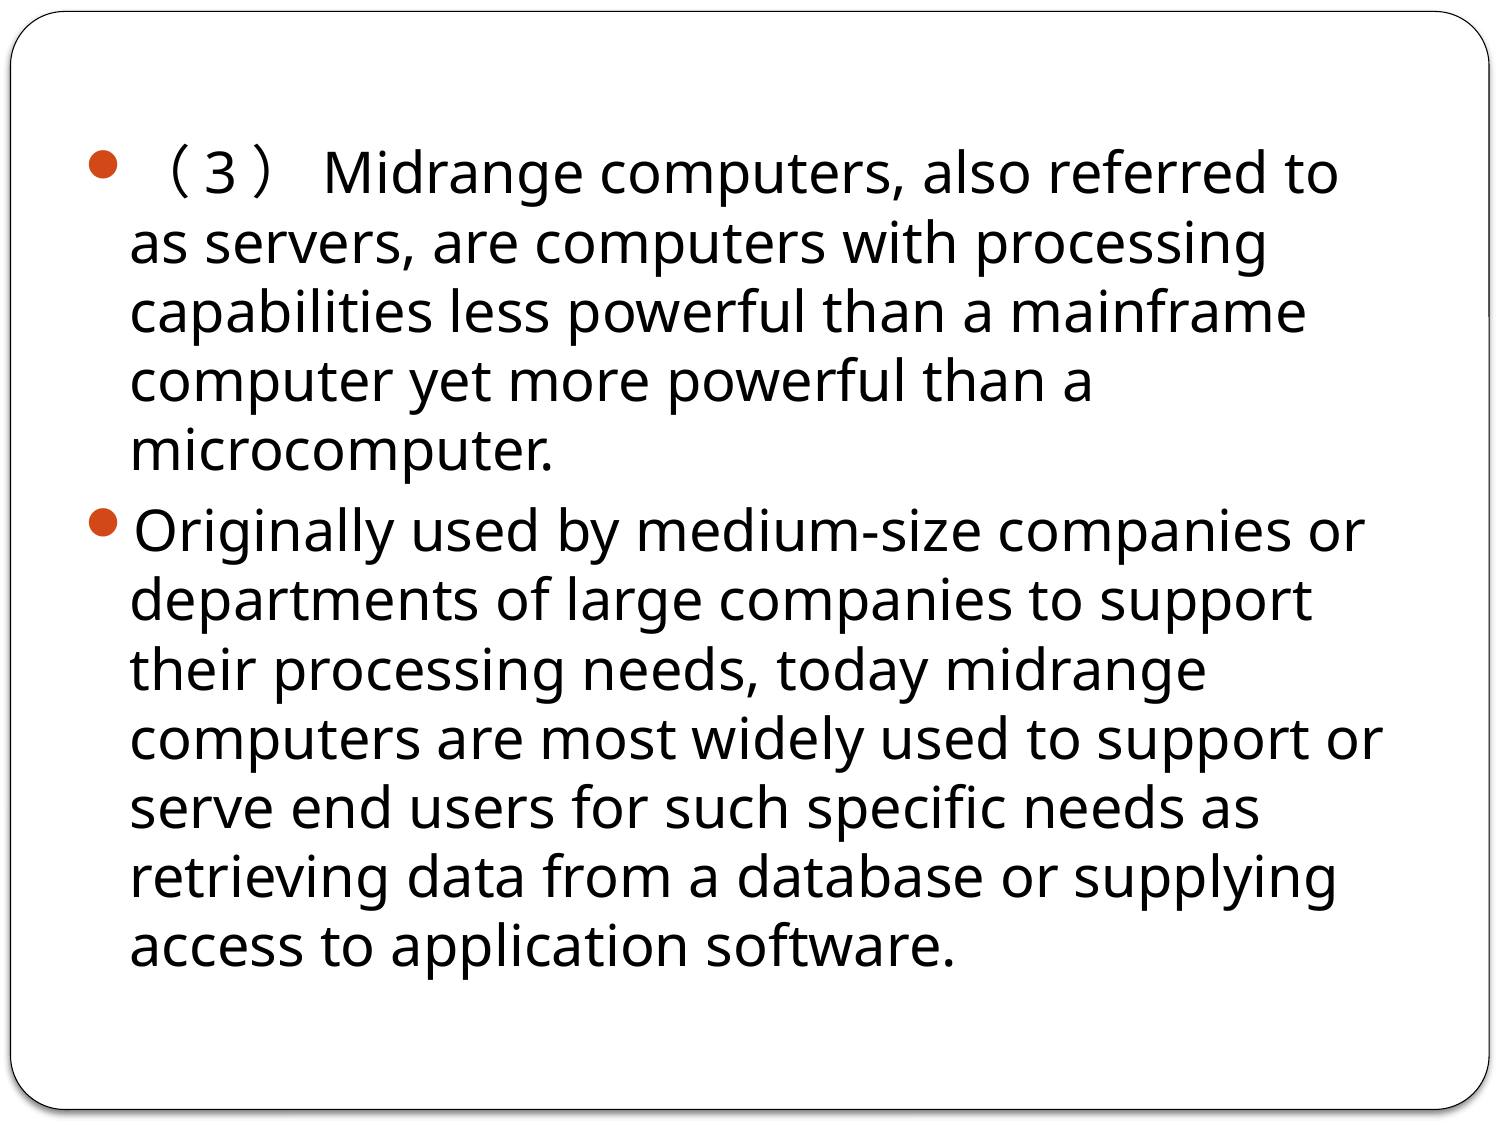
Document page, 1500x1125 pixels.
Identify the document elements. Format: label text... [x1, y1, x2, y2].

list （3）Midrange computers, also referred to as servers, are computers with processing capabilities less powerful than a mainframe computer yet more powerful than a microcomputer. Originally used by medium-size companies or departments of large companies to support their processing needs, today midrange computers are most widely used to support or serve end users for such specific needs as retrieving data from a database or supplying access to application software. [70, 128, 1425, 988]
